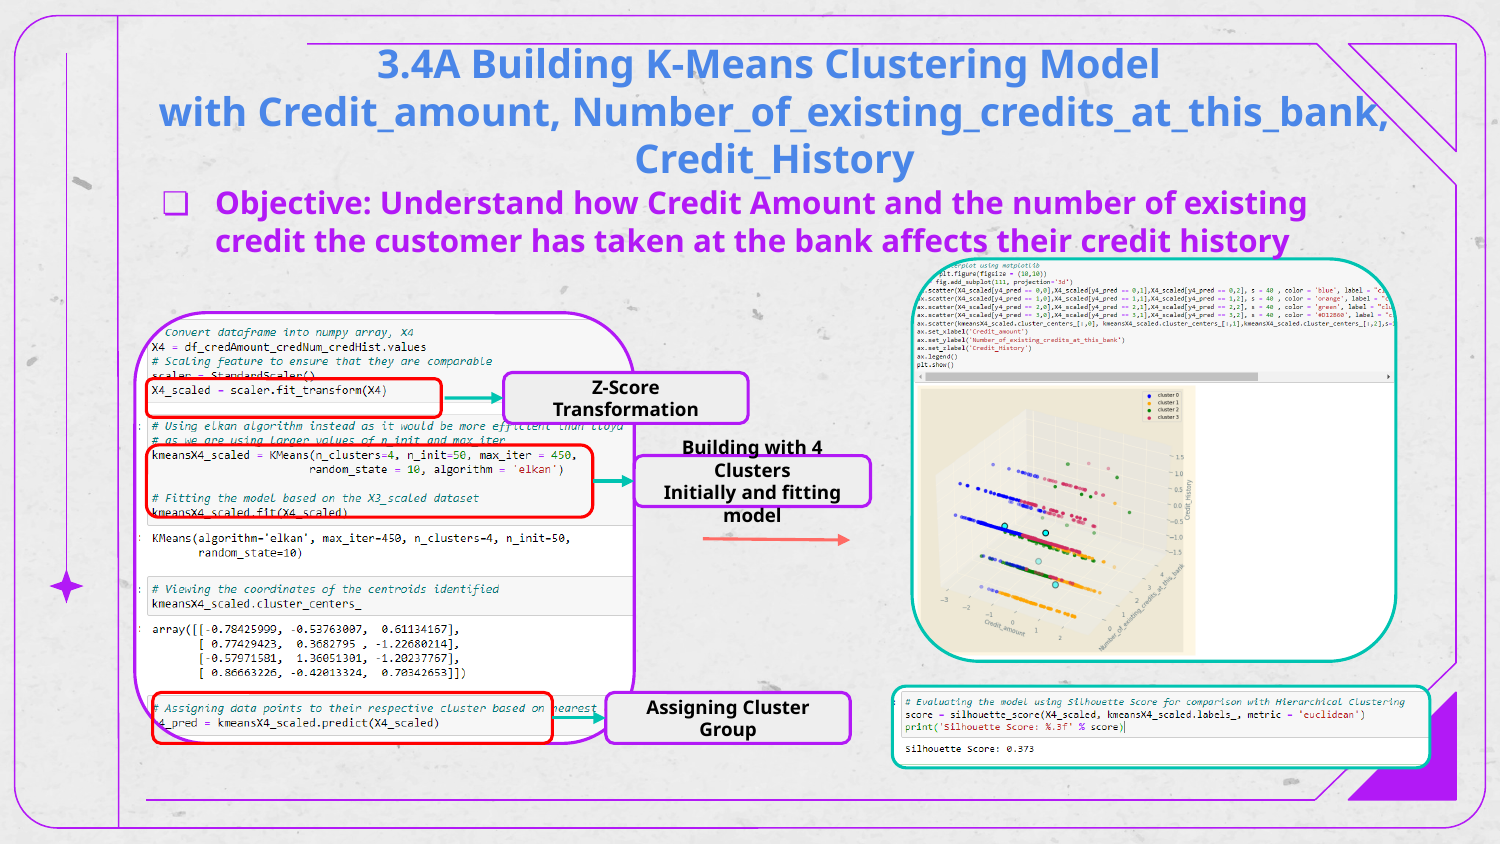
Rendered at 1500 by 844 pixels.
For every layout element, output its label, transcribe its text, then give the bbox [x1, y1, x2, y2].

picture [134, 312, 635, 744]
text_box Z-Score Transformation [639, 372, 749, 424]
title 3.4A Building K-Means Clustering Model with Credit_amount, Number_of_existing_credits_at_this_bank, Credit_History [70, 53, 1479, 168]
picture [911, 258, 1397, 662]
text_box Assigning Cluster Group [639, 692, 851, 744]
text_box Building with 4 Clusters Initially and fitting model [639, 455, 871, 507]
picture [892, 685, 1431, 769]
title Objective: Understand how Credit Amount and the number of existing credit the customer has taken at the bank affects their credit history [125, 172, 1342, 270]
